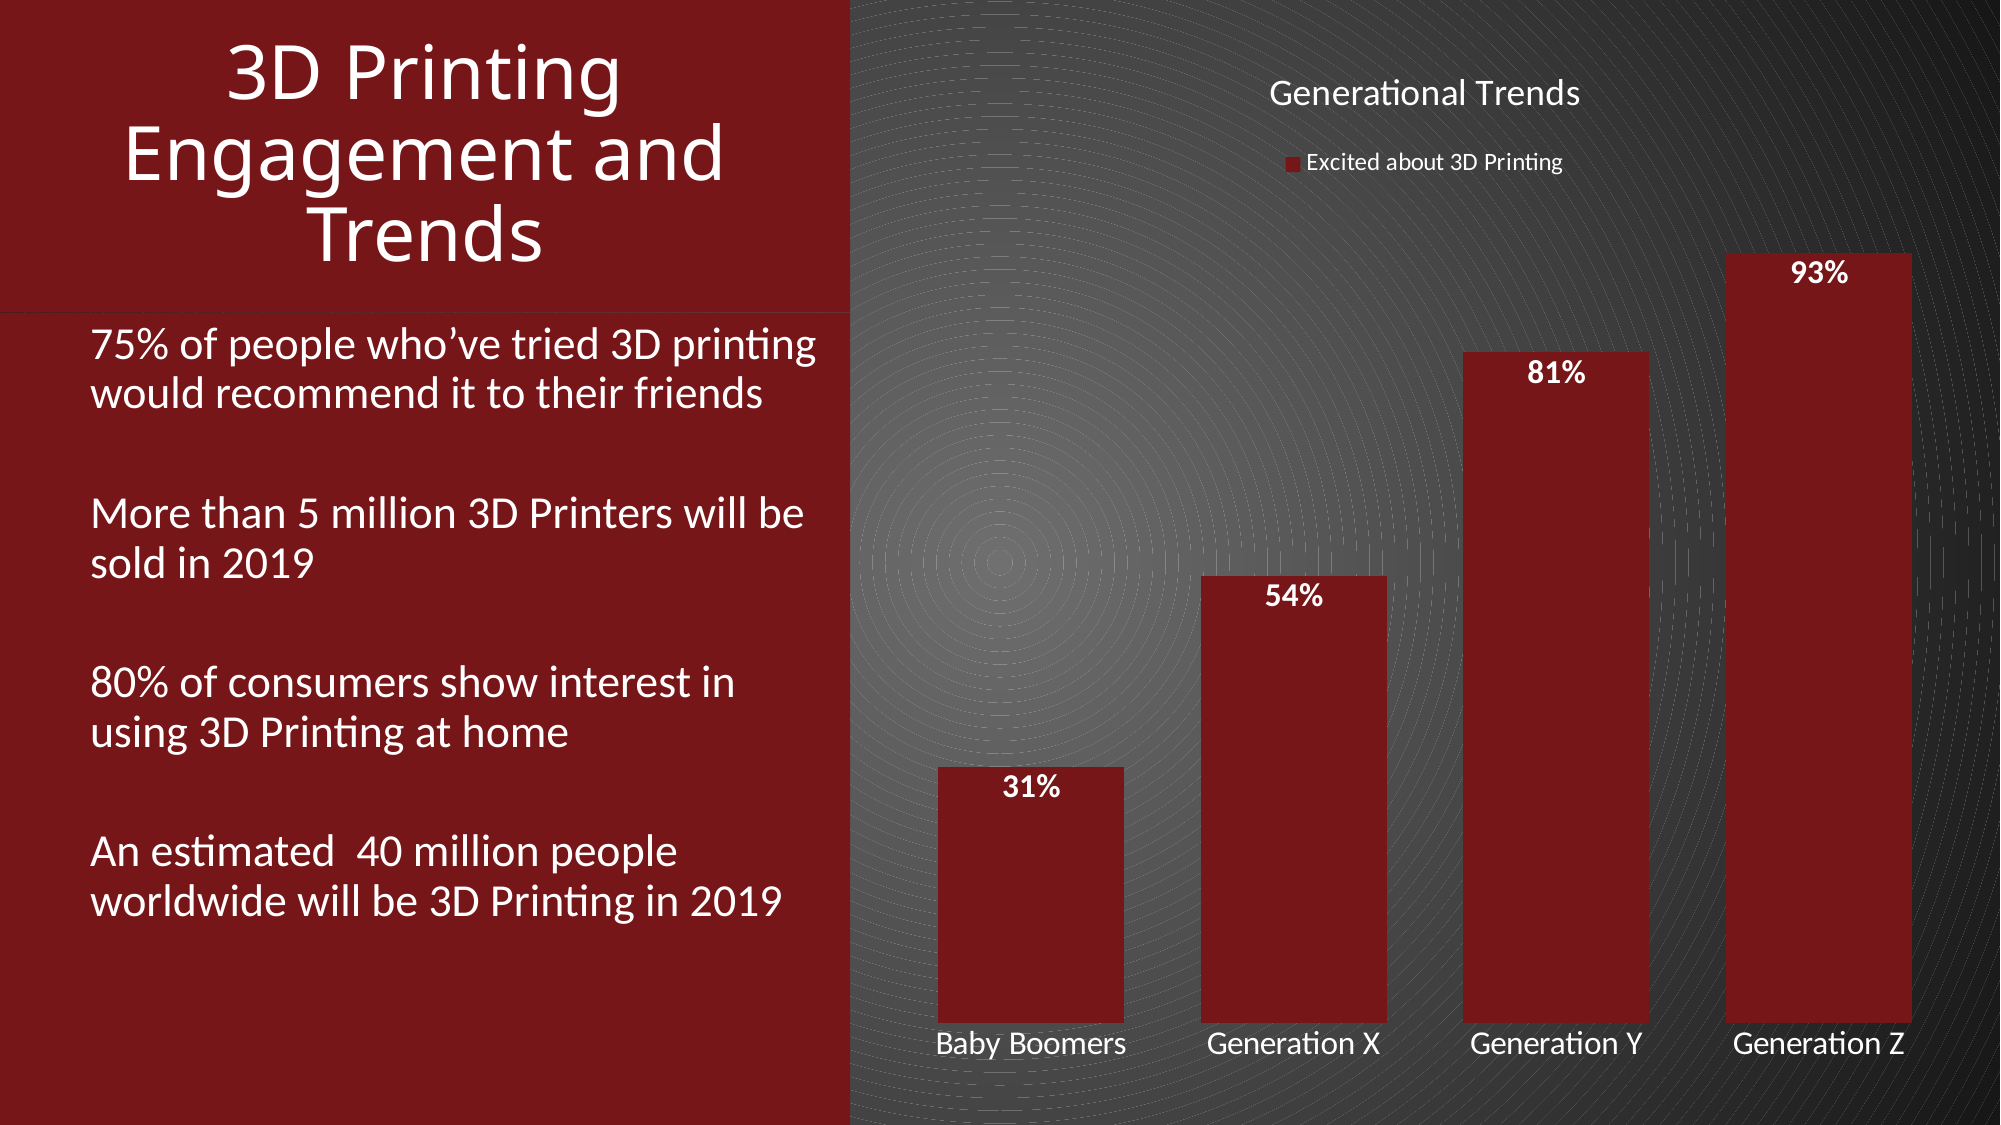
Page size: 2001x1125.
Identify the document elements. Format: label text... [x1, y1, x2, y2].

title 3D Printing Engagement and Trends [0, 0, 851, 312]
chart [877, 37, 1973, 1084]
list 75% of people who’ve tried 3D printing would recommend it to their friends More than 5 million 3D Printers will be sold in 2019 80% of consumers show interest in using 3D Printing at home An estimated 40 million people worldwide will be 3D Printing in 2019 [0, 312, 851, 1125]
